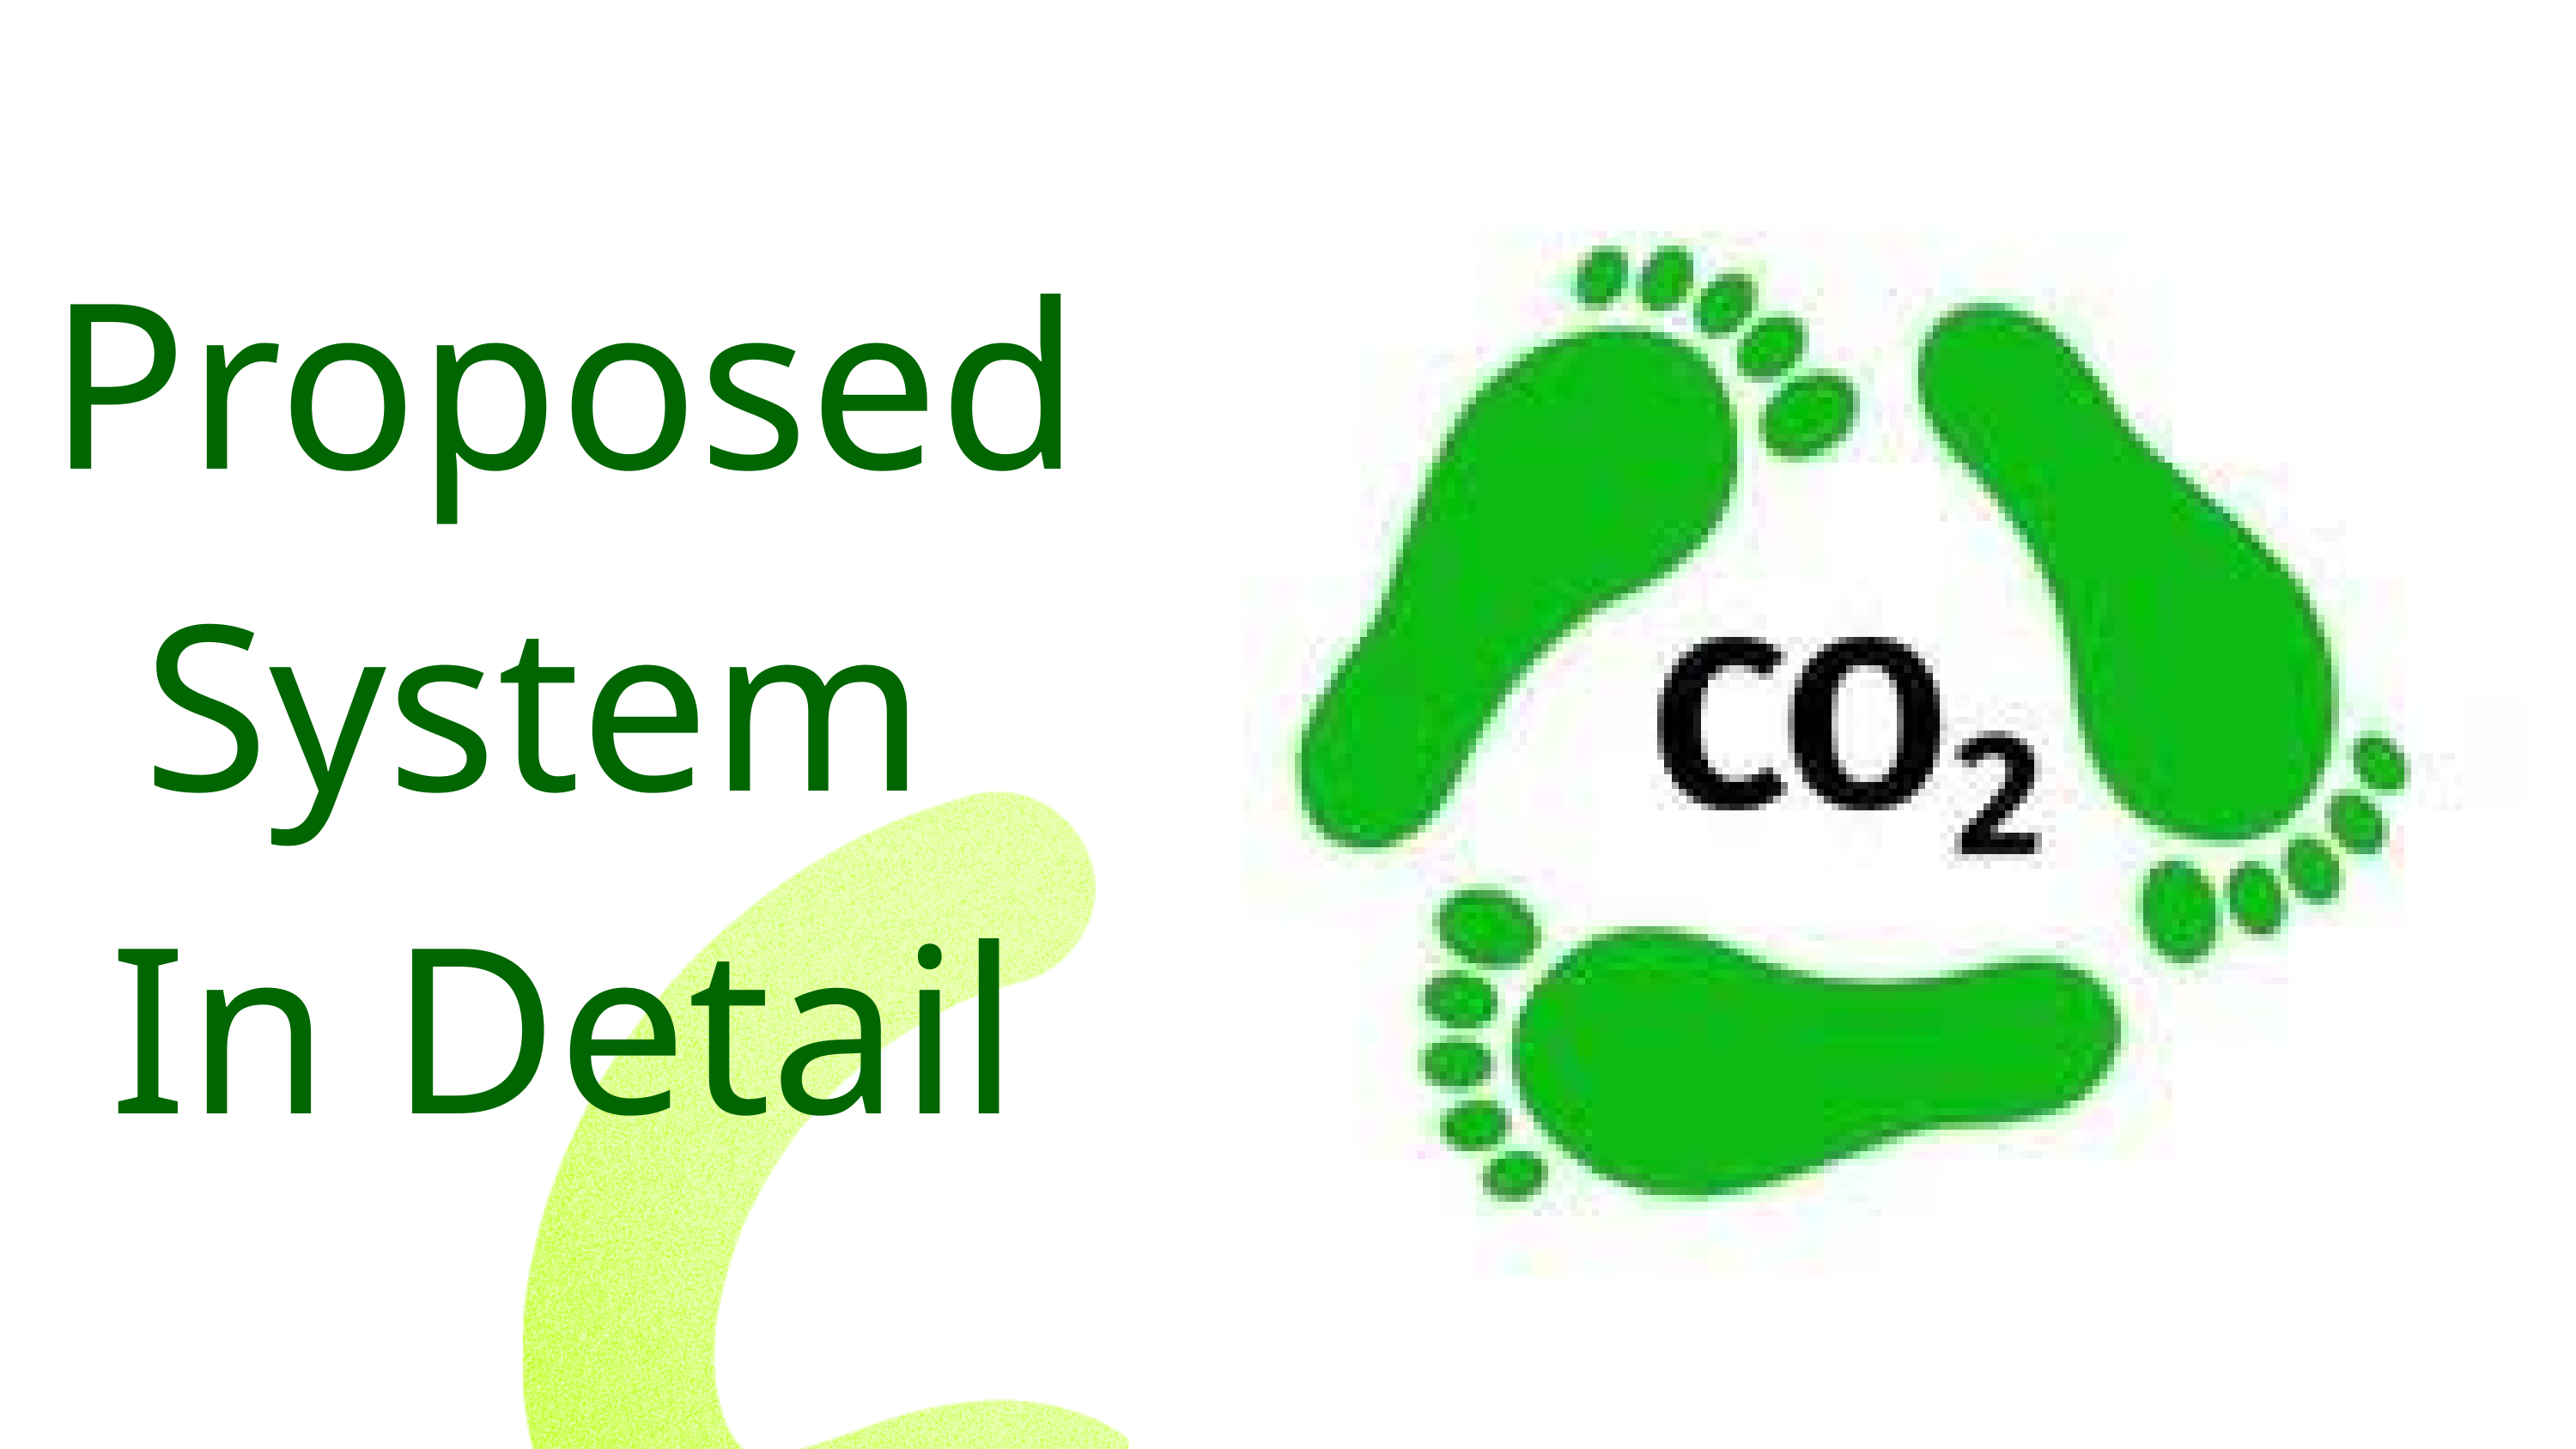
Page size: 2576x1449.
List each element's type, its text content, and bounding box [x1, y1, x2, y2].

text_box [522, 1161, 1128, 1449]
text_box Proposed System In Detail [0, 192, 1129, 1161]
text_box [1128, 0, 2576, 1449]
